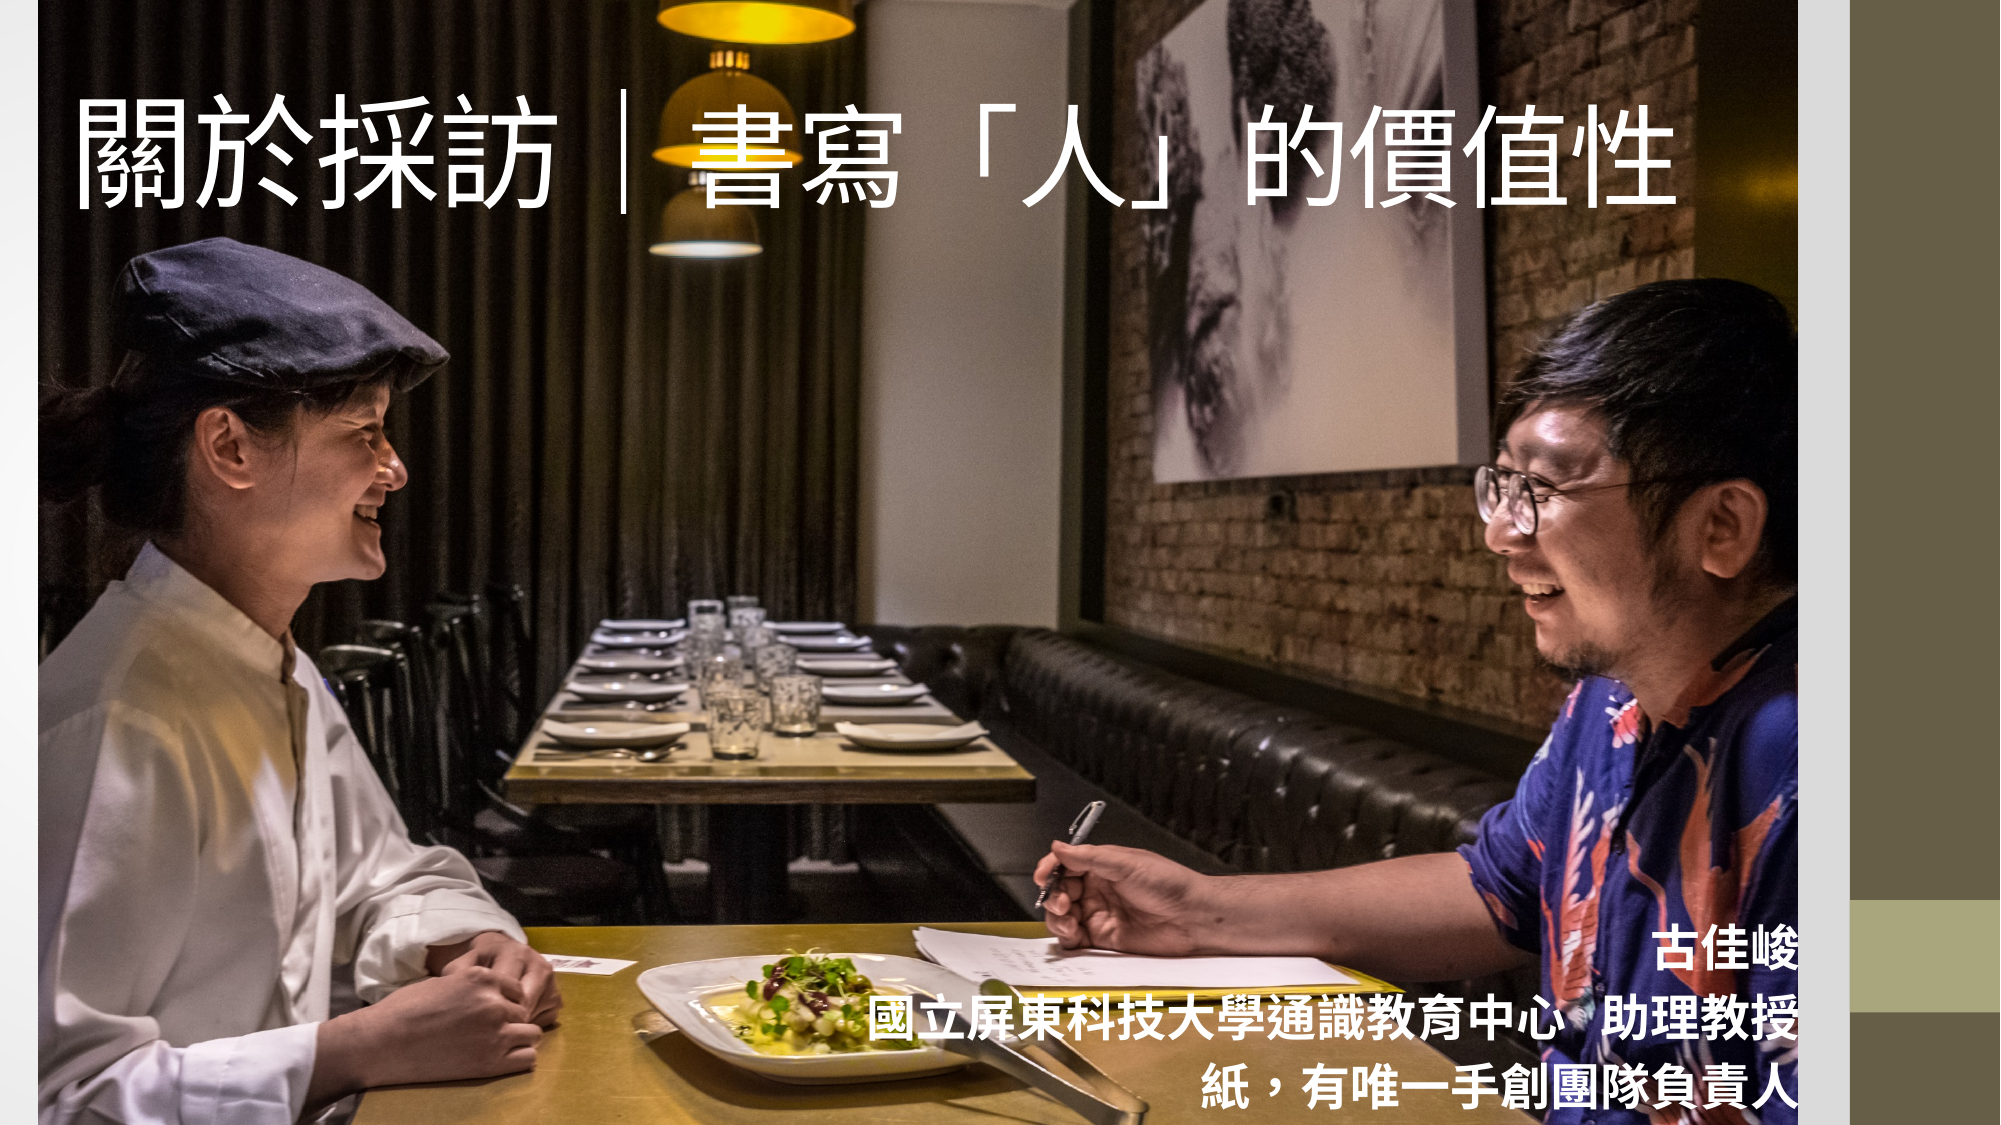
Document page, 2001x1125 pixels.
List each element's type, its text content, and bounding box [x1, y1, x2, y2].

subtitle 古佳峻 國立屏東科技大學通識教育中心 助理教授 紙，有唯一手創團隊負責人 [1810, 908, 1816, 1125]
picture [38, 0, 1799, 1125]
